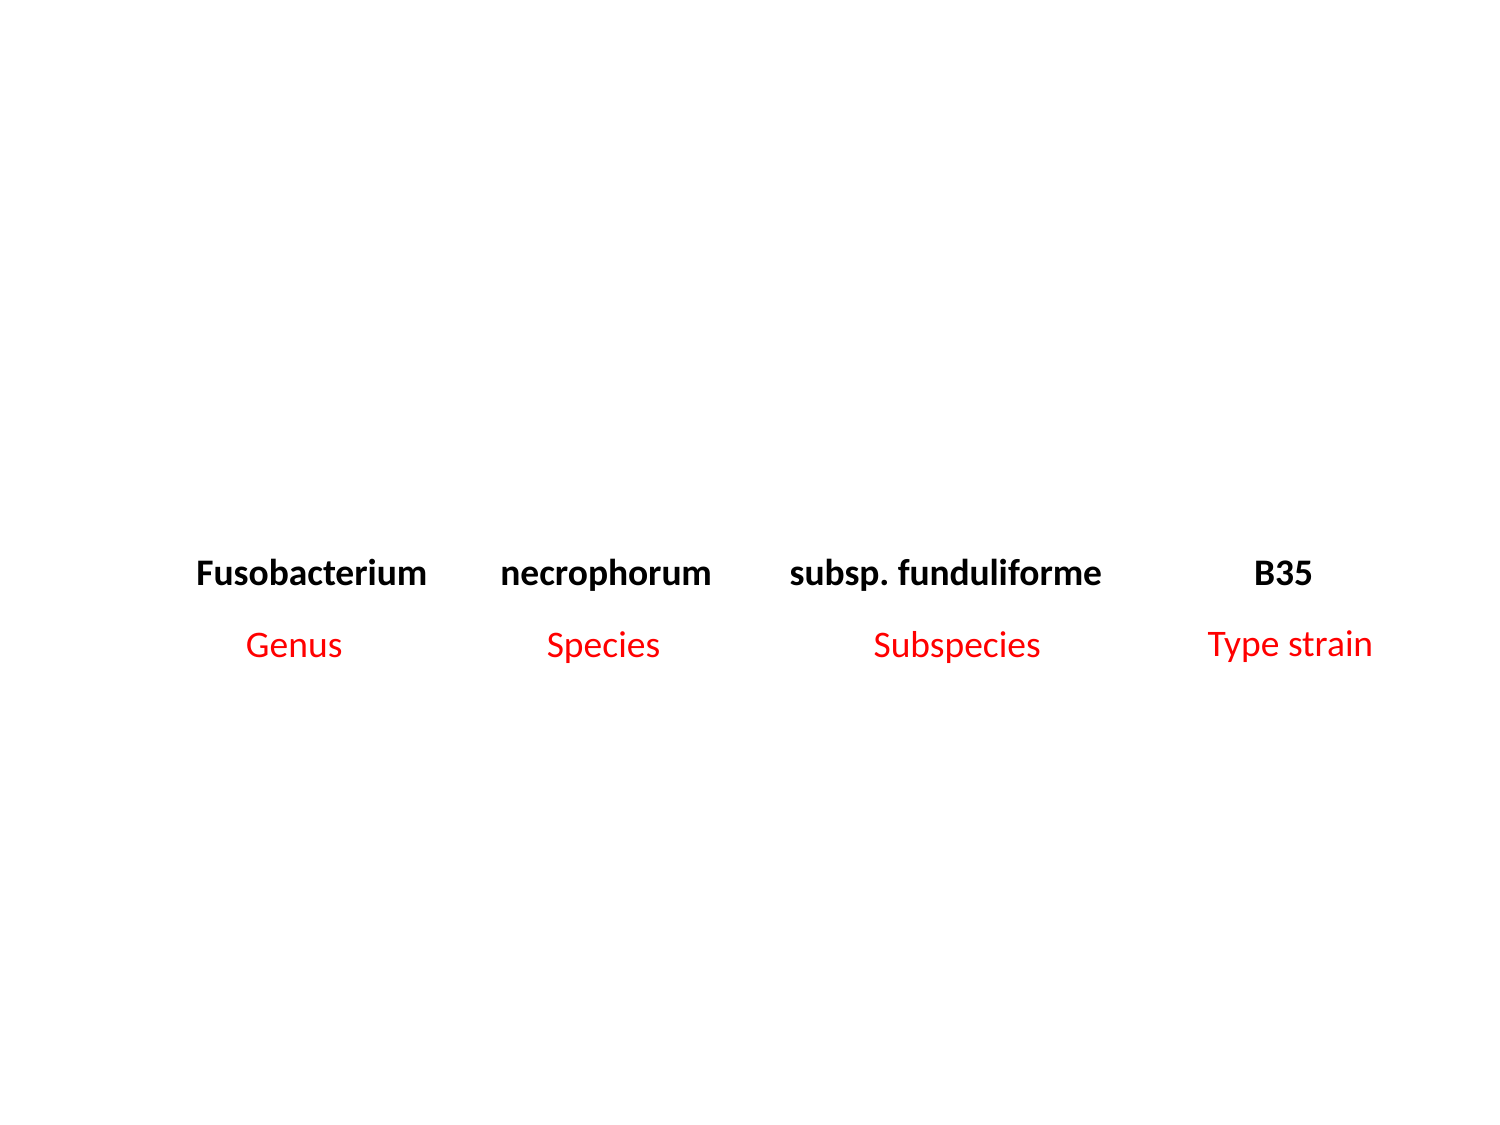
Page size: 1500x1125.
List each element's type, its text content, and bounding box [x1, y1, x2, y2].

text_box necrophorum [485, 540, 728, 646]
text_box Species [532, 646, 676, 672]
text_box subsp. funduliforme [774, 540, 1118, 646]
text_box B35 [1239, 540, 1337, 646]
text_box Genus [231, 612, 358, 672]
text_box Type strain [1193, 612, 1389, 672]
text_box Fusobacterium [181, 540, 443, 601]
text_box Subspecies [858, 646, 1056, 672]
